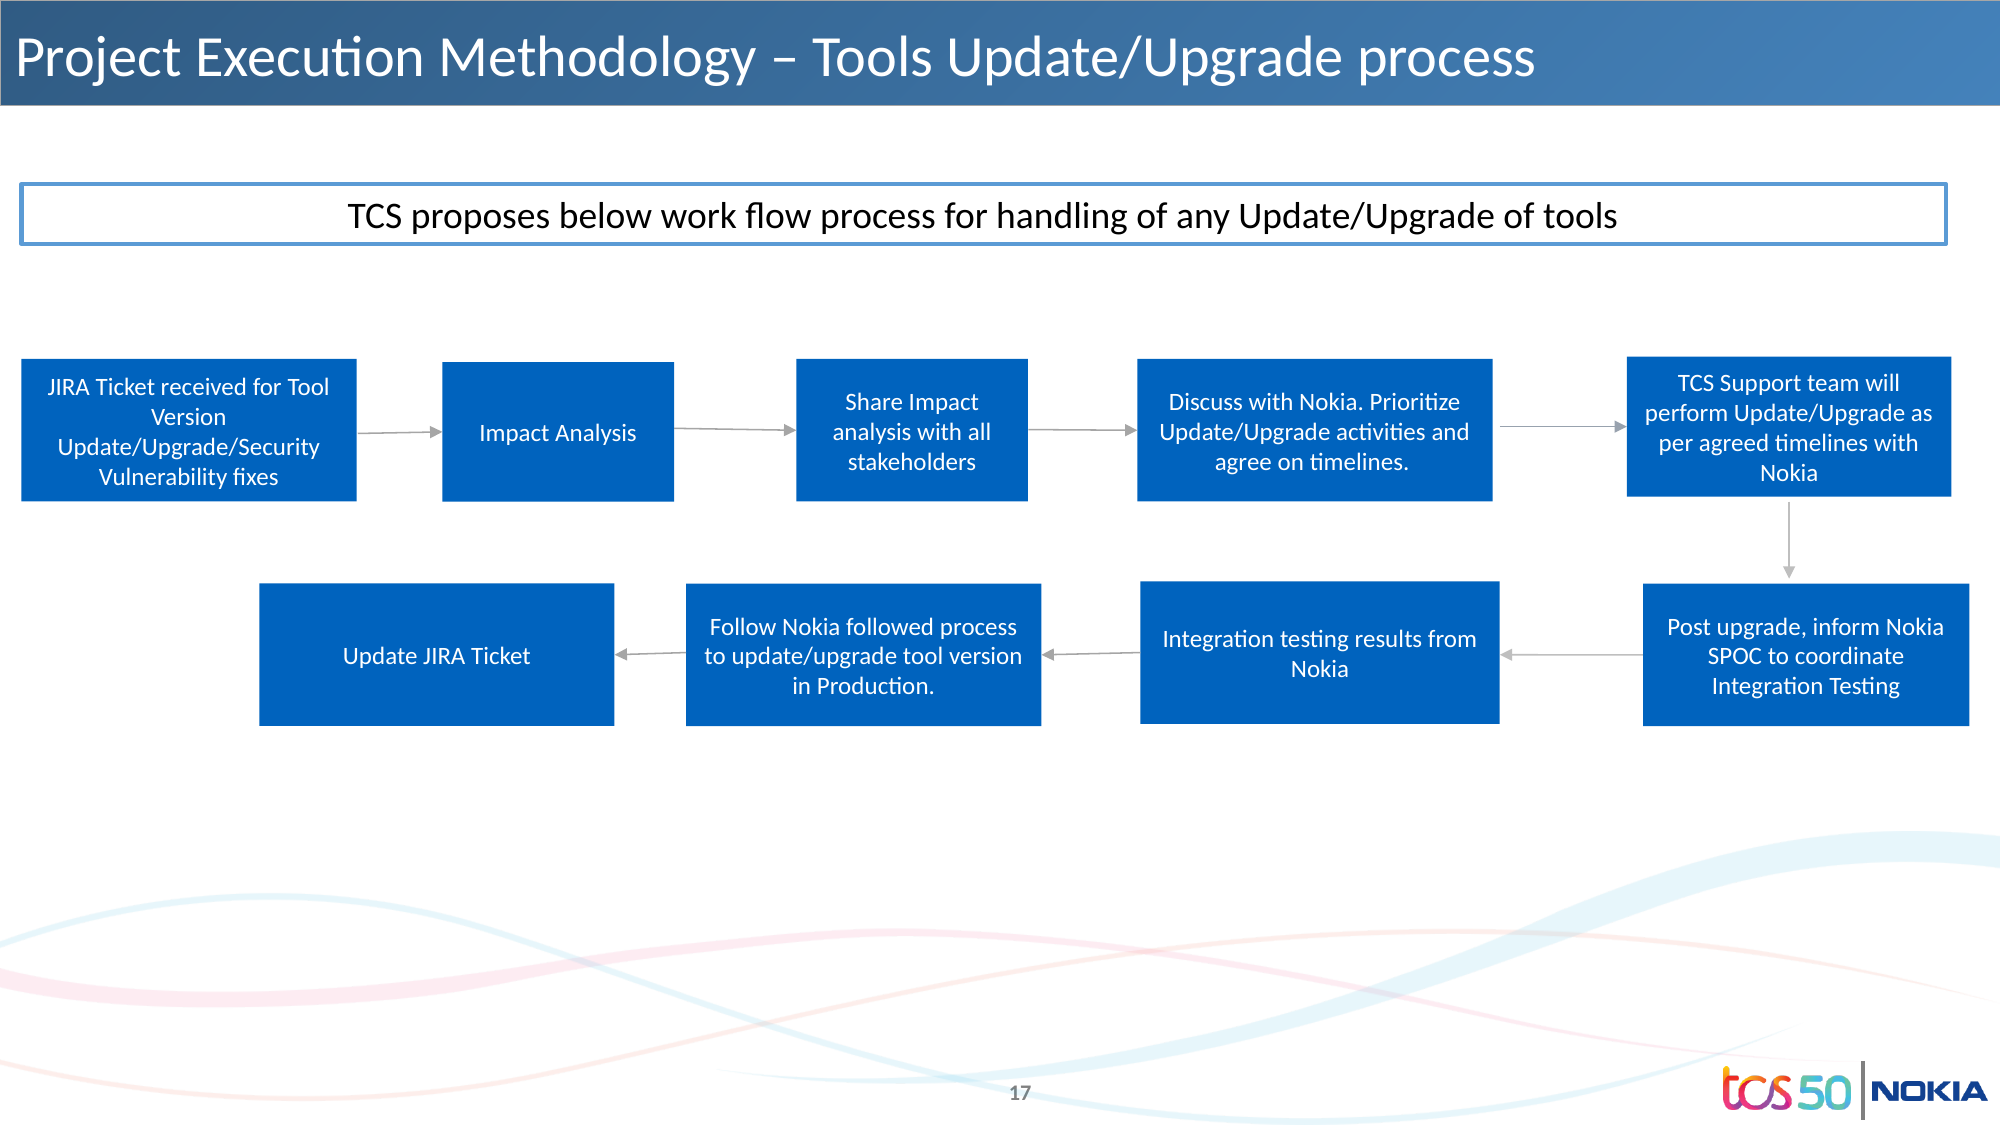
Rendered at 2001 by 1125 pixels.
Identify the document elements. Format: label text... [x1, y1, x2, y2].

picture [0, 831, 2000, 1125]
title Project Execution Methodology – Tools Update/Upgrade process [0, 0, 2000, 106]
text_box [21, 183, 1970, 727]
